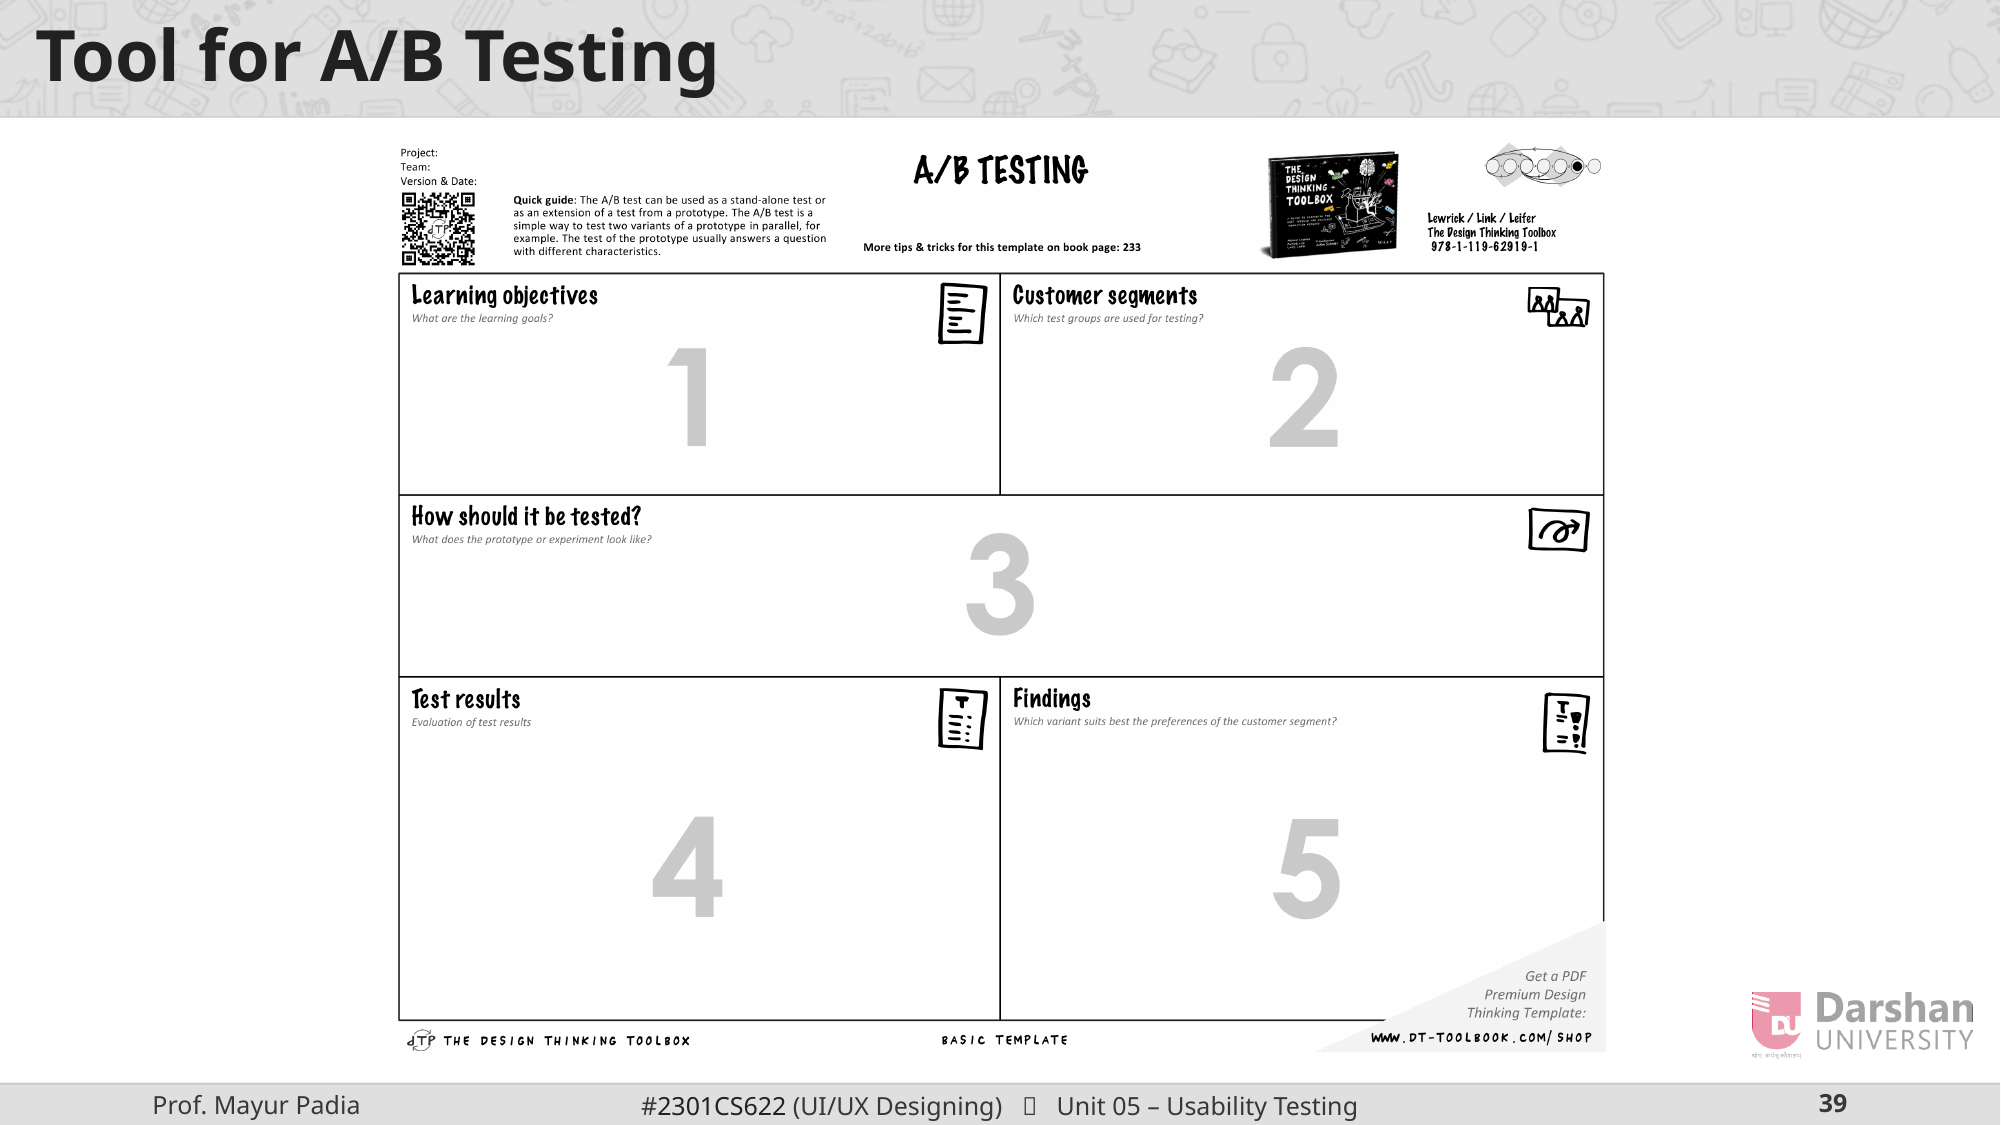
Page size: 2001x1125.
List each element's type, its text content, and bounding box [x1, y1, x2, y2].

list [388, 141, 1612, 1059]
title Tool for A/B Testing [0, 0, 2000, 117]
